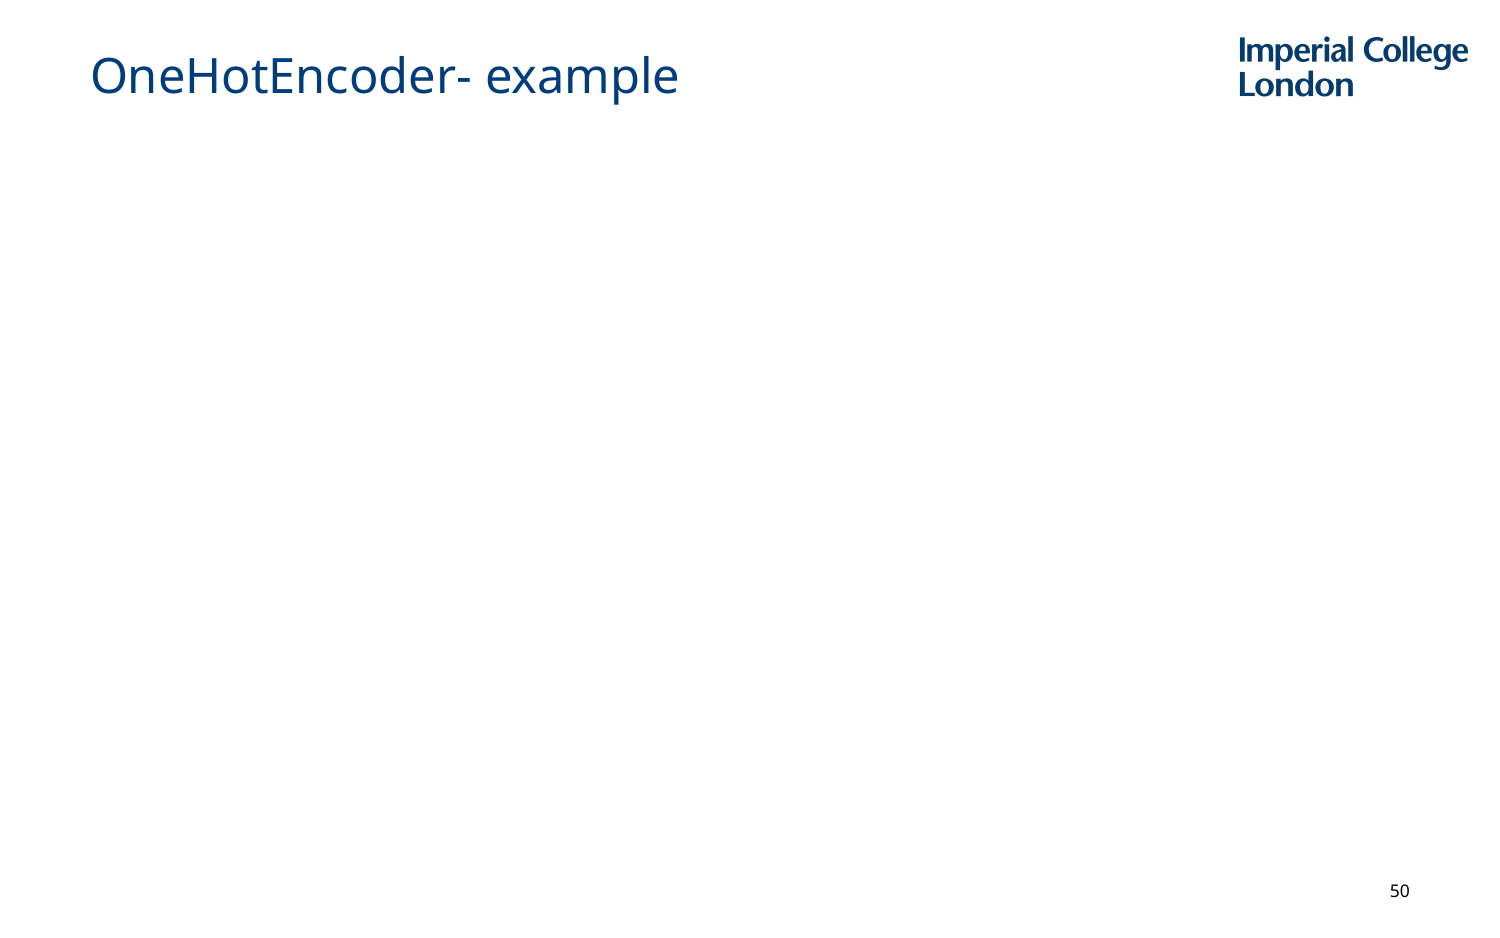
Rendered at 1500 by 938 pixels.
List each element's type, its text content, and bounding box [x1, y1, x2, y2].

picture [1425, 18, 1486, 114]
title OneHotEncoder- example [75, 0, 1425, 153]
slide_number 50 [1074, 872, 1426, 920]
